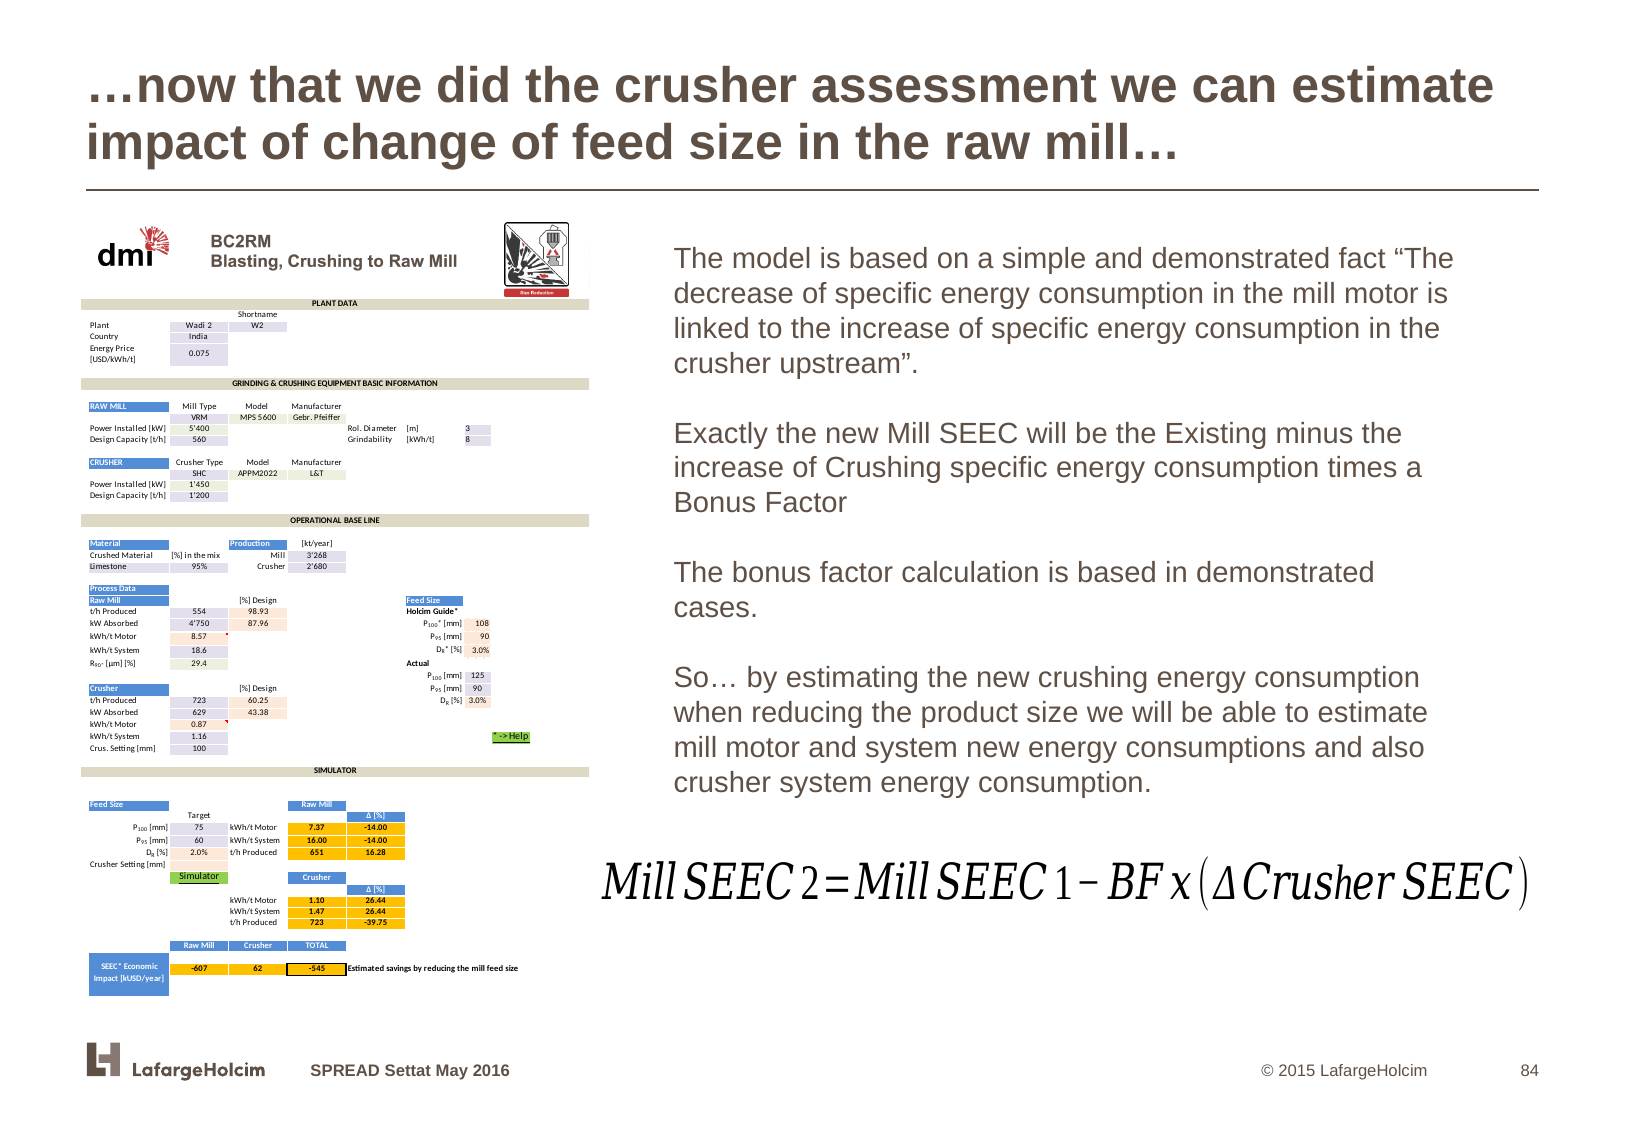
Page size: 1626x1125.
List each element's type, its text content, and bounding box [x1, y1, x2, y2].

title …now that we did the crusher assessment we can estimate impact of change of feed size in the raw mill… [85, 30, 1540, 171]
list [79, 219, 591, 997]
slide_number 84 [1467, 1052, 1540, 1080]
footer SPREAD Settat May 2016 [310, 1052, 831, 1080]
text_box The model is based on a simple and demonstrated fact “The decrease of specific energy consumption in the mill motor is linked to the increase of specific energy consumption in the crusher upstream”. Exactly the new Mill SEEC will be the Existing minus the increase of Crushing specific energy consumption times a Bonus Factor The bonus factor calculation is based in demonstrated cases. So… by estimating the new crushing energy consumption when reducing the product size we will be able to estimate mill motor and system new energy consumptions and also crusher system energy consumption. [658, 231, 1472, 841]
